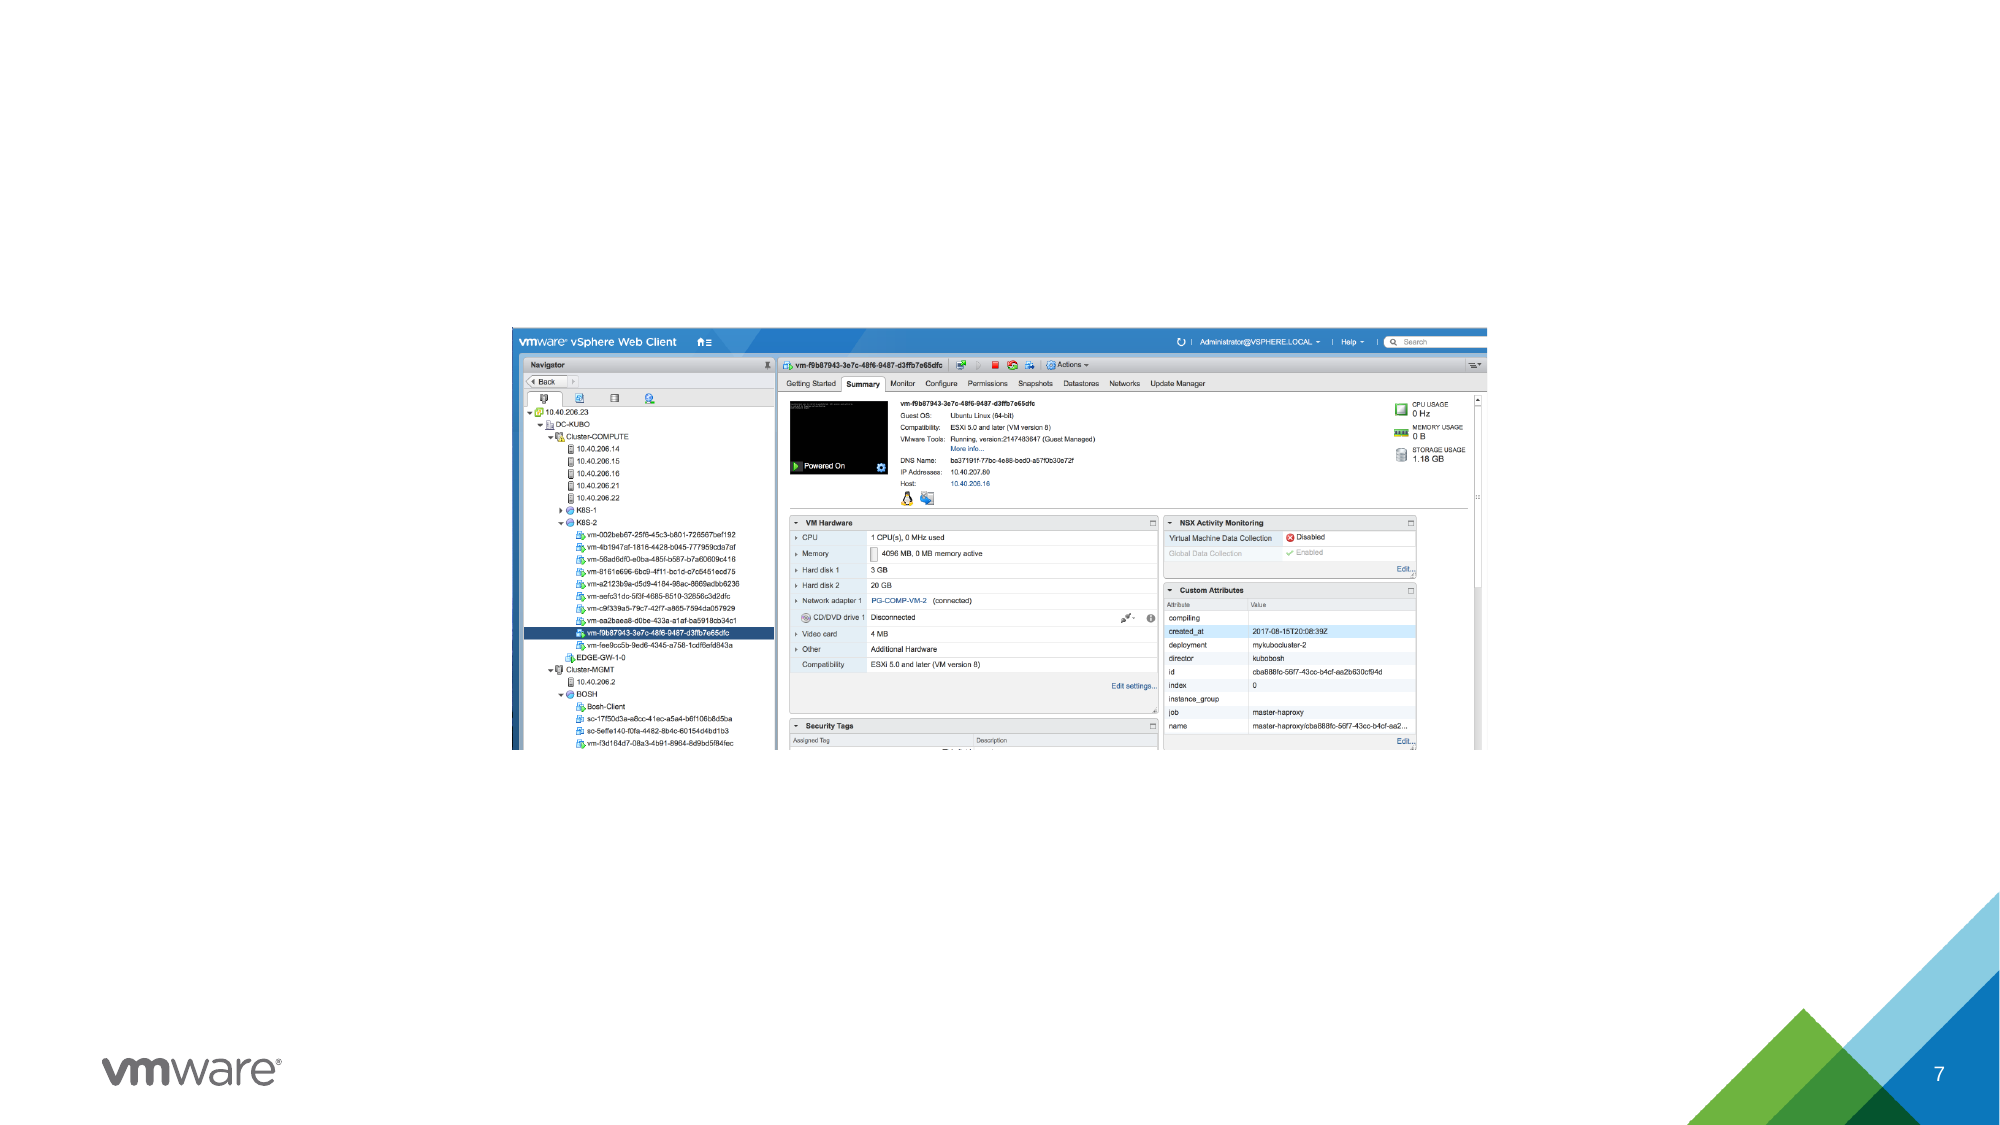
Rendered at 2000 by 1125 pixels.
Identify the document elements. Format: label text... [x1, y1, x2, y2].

slide_number 7 [1902, 1060, 1977, 1085]
picture [511, 327, 1488, 751]
picture [1674, 887, 2000, 1125]
